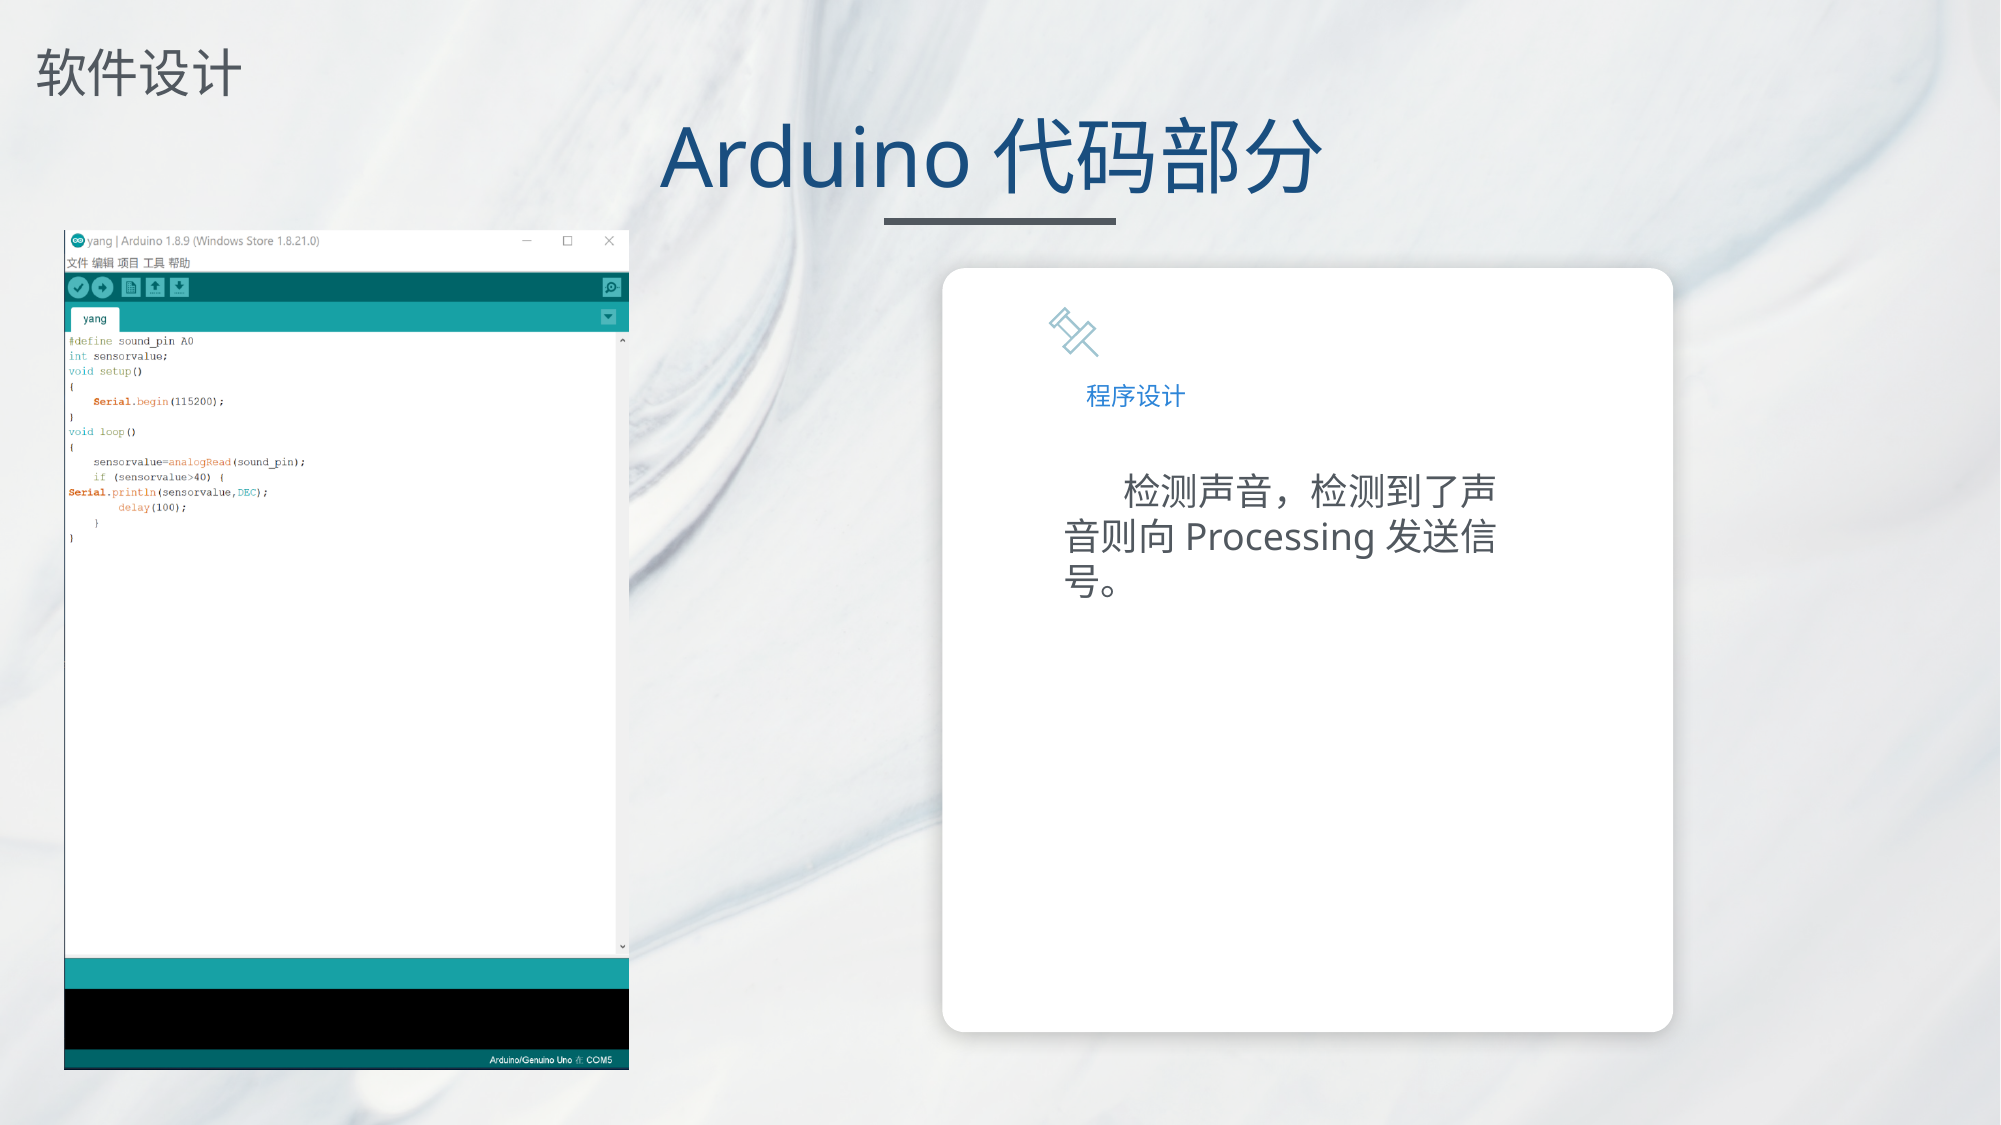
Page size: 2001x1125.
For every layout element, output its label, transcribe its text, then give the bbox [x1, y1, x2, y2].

text_box Arduino代码部分 [400, 96, 1587, 212]
text_box 软件设计 [20, 32, 621, 110]
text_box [942, 267, 1674, 1033]
picture [64, 230, 629, 1070]
text_box [0, 0, 2000, 1125]
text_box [1048, 306, 1584, 419]
